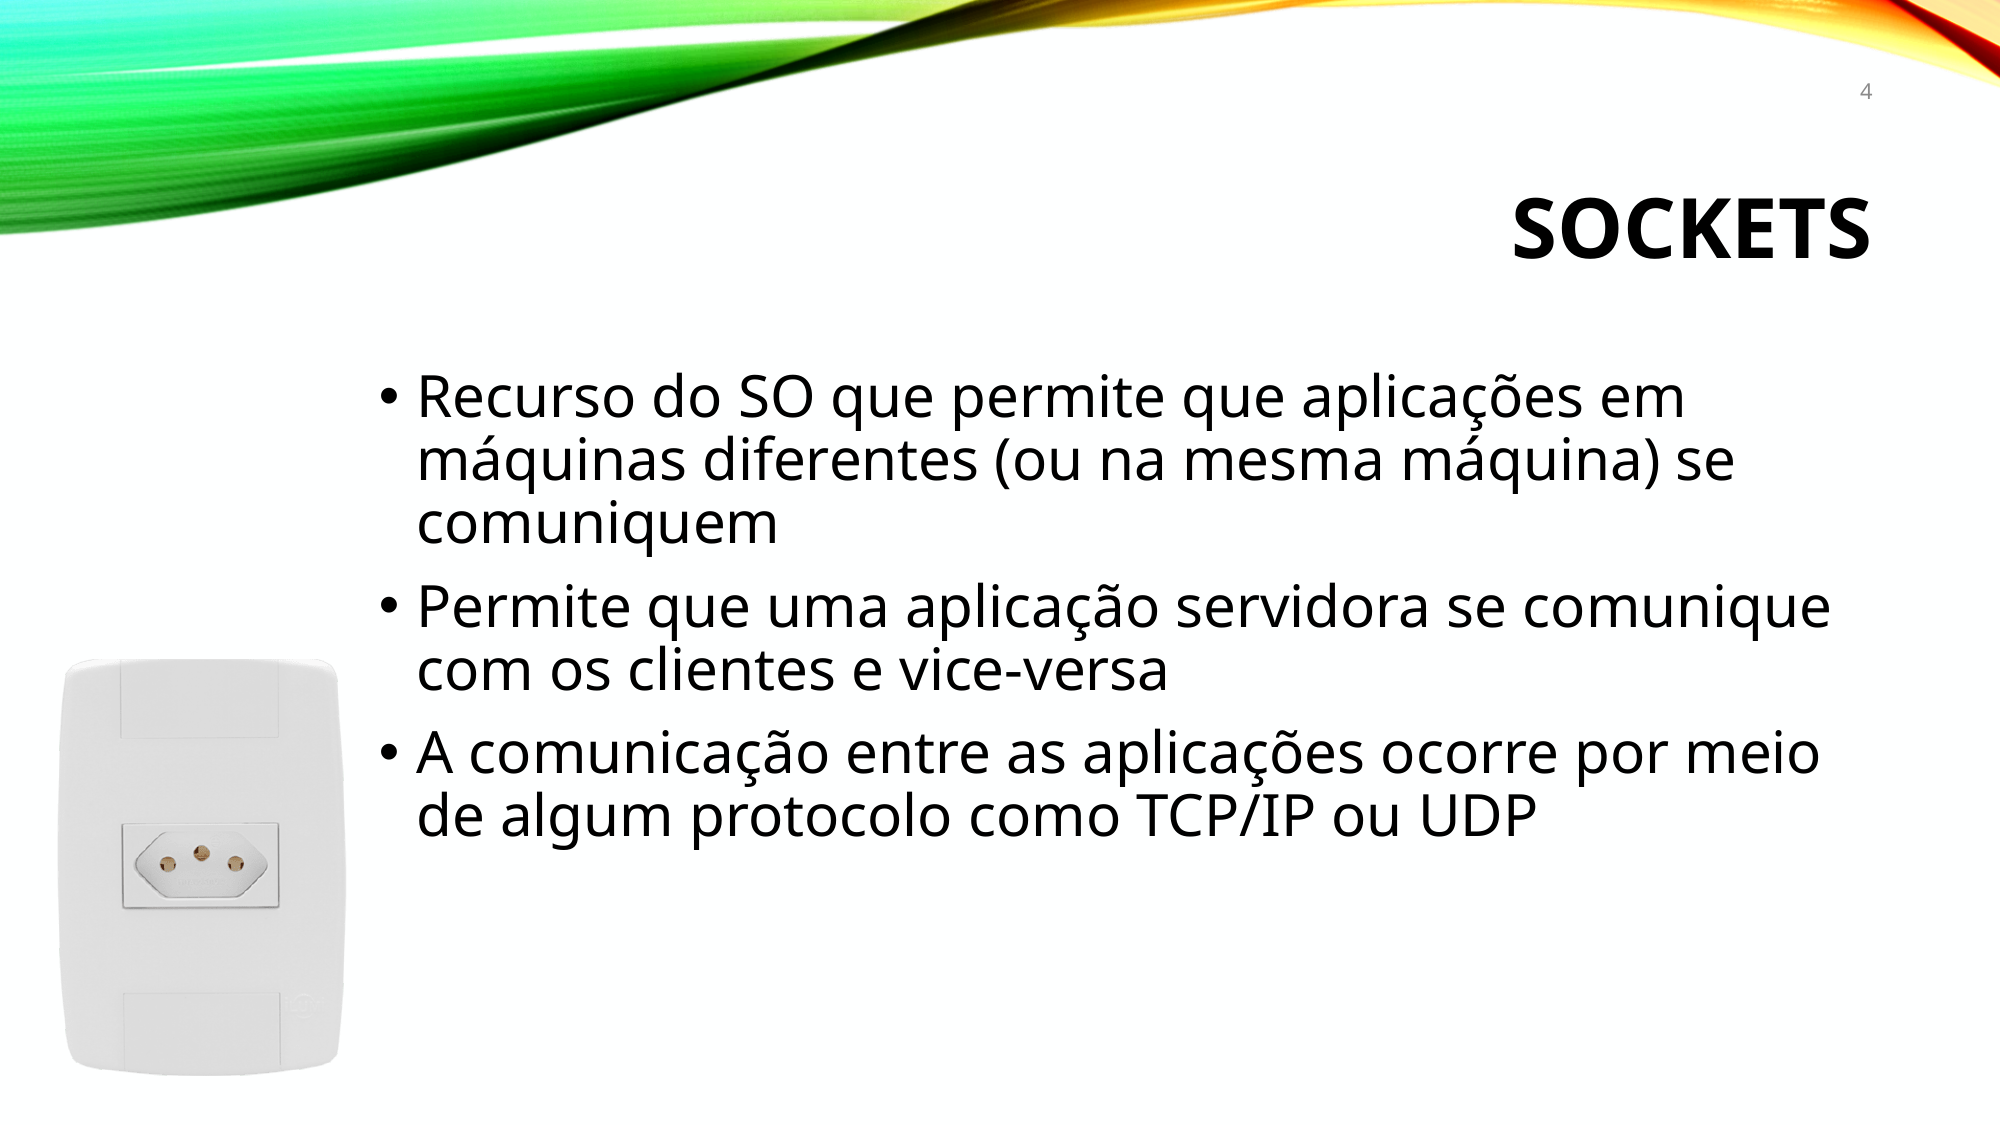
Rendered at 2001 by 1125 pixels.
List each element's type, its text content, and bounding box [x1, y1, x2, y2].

title Sockets [474, 125, 1888, 338]
picture [0, 659, 411, 1077]
picture [0, 0, 2000, 237]
slide_number 4 [1437, 62, 1888, 123]
list Recurso do SO que permite que aplicações em máquinas diferentes (ou na mesma máquina) se comuniquem Permite que uma aplicação servidora se comunique com os clientes e vice-versa A comunicação entre as aplicações ocorre por meio de algum protocolo como TCP/IP ou UDP [363, 360, 1888, 1021]
